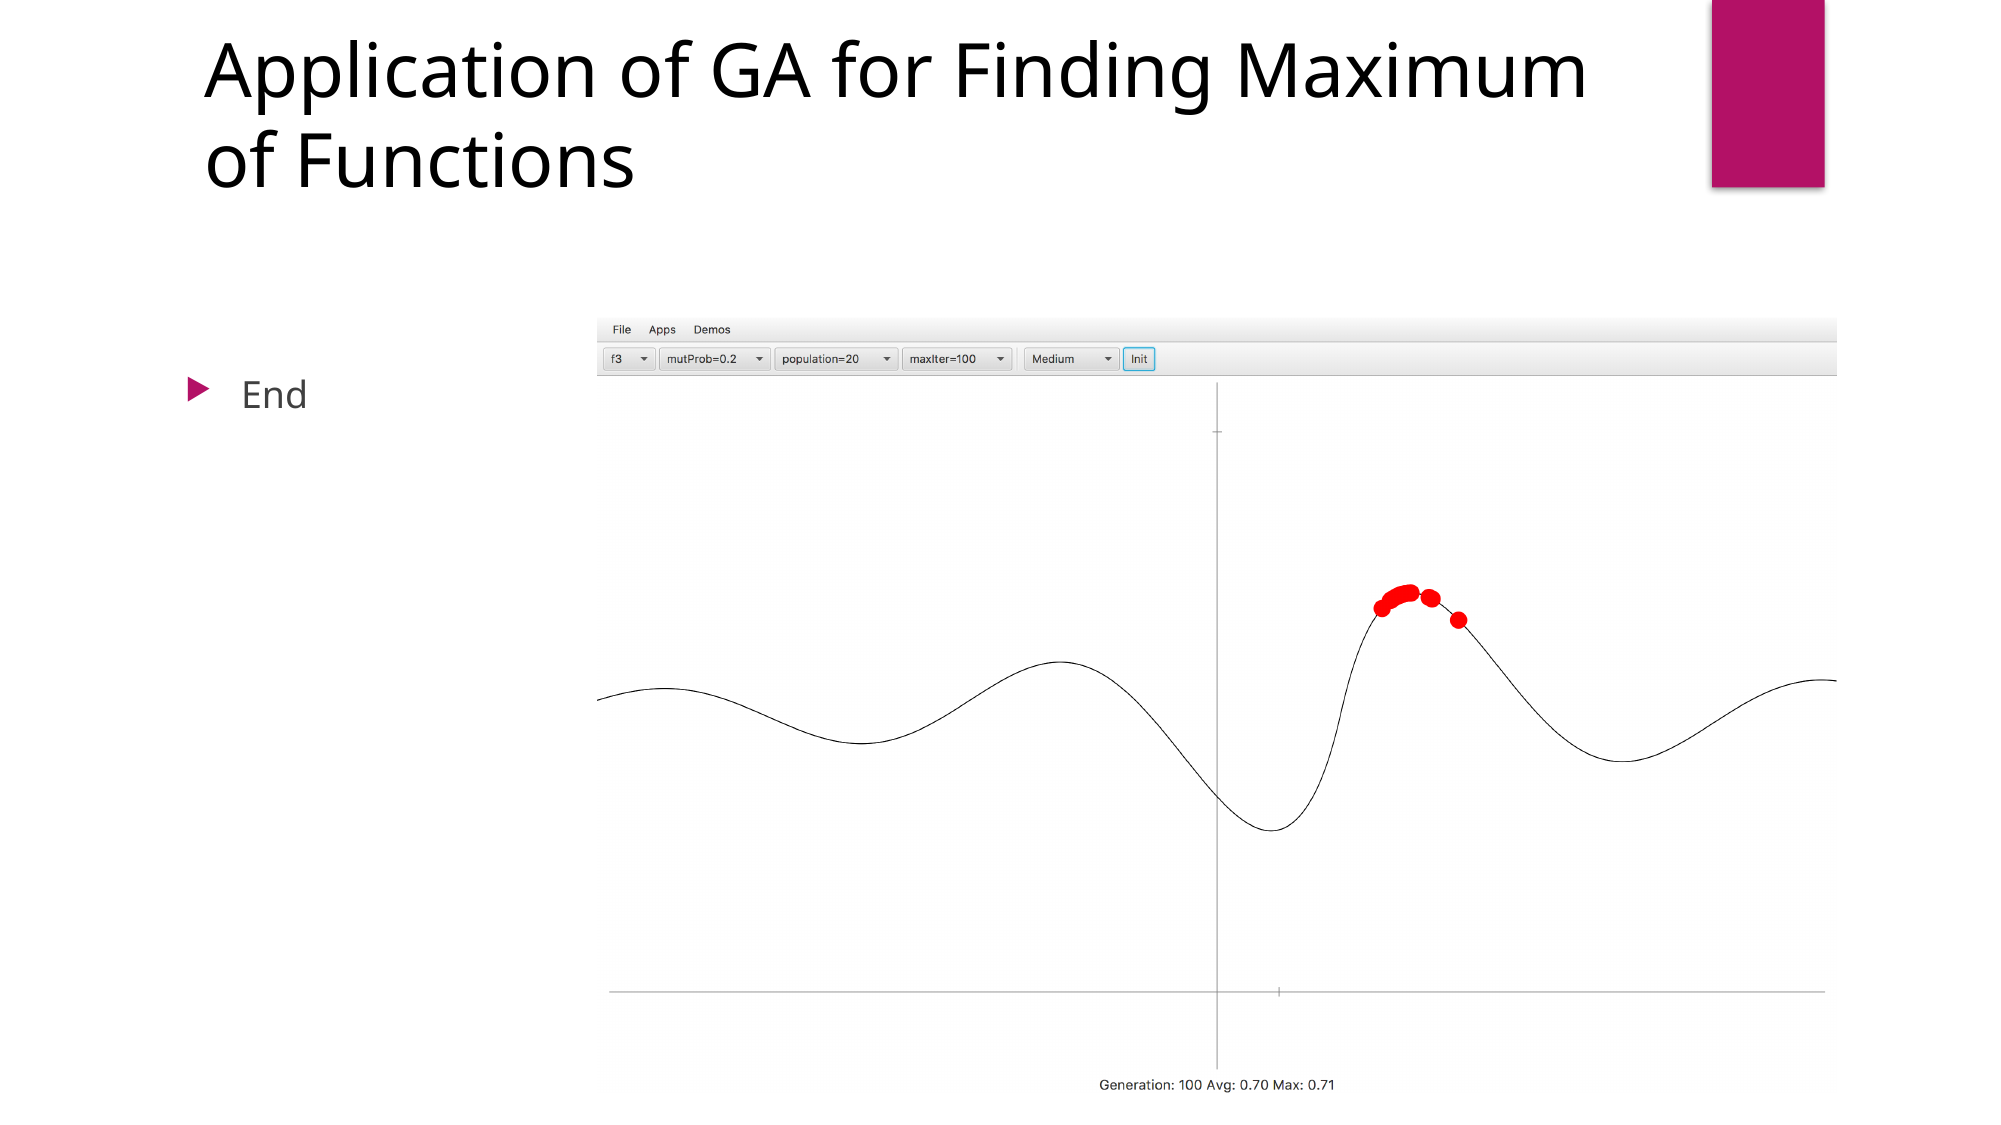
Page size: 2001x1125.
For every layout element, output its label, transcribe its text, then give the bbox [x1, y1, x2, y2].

picture [597, 317, 1837, 1093]
text_box End [169, 363, 564, 925]
title Application of GA for Finding Maximum of Functions [189, 54, 1627, 171]
